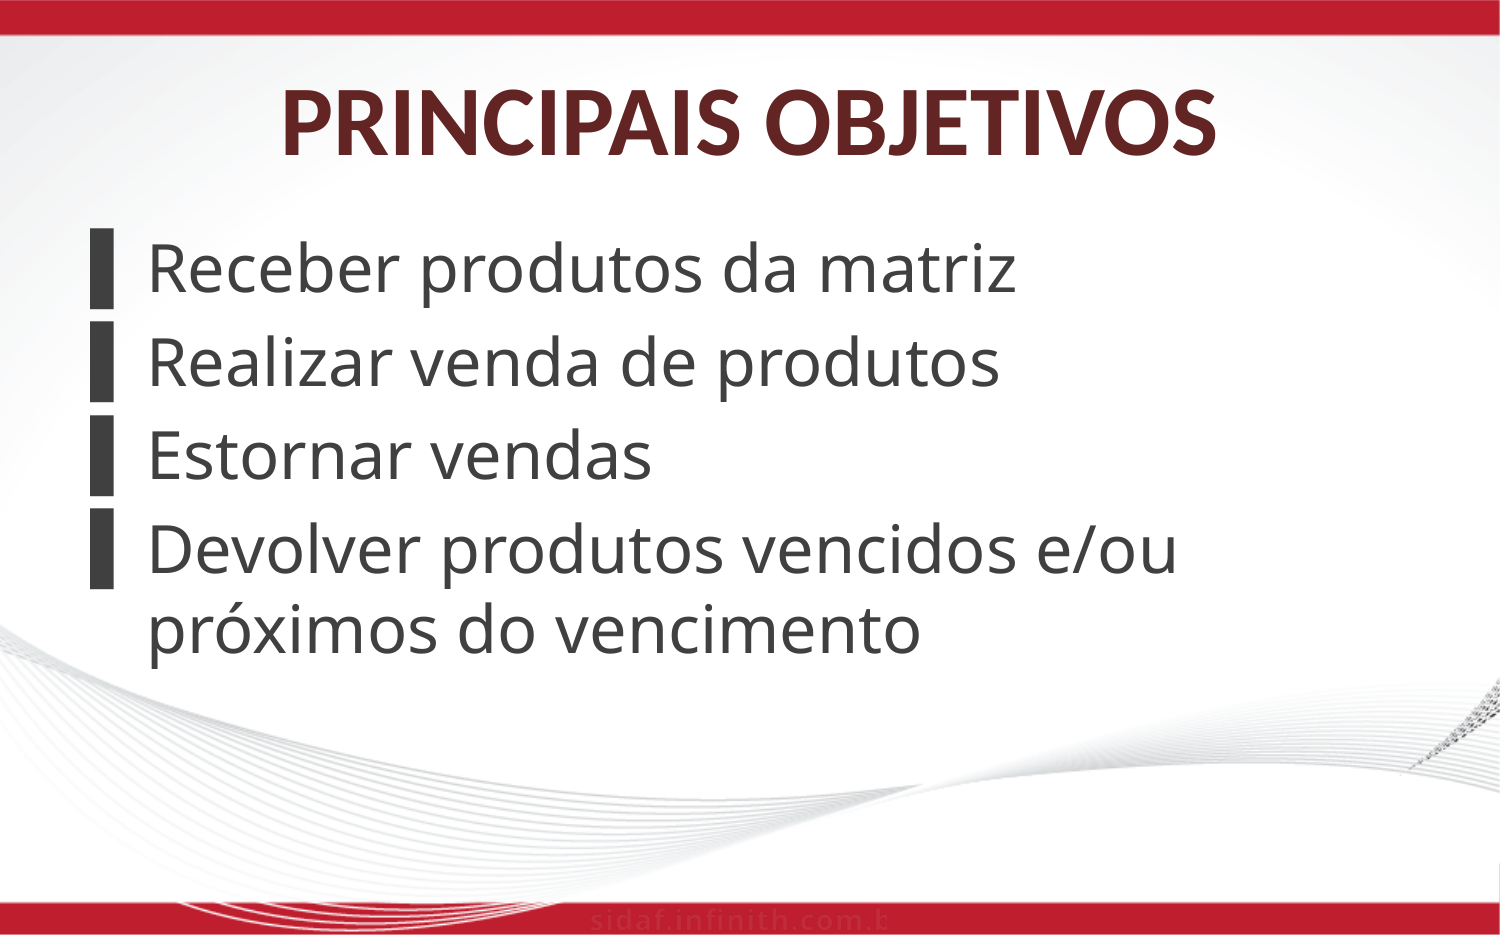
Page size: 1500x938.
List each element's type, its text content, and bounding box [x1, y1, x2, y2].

list Receber produtos da matriz Realizar venda de produtos Estornar vendas Devolver produtos vencidos e/ou próximos do vencimento [75, 218, 1425, 838]
title Principais objetivos [75, 37, 1425, 194]
picture [0, 0, 1500, 938]
